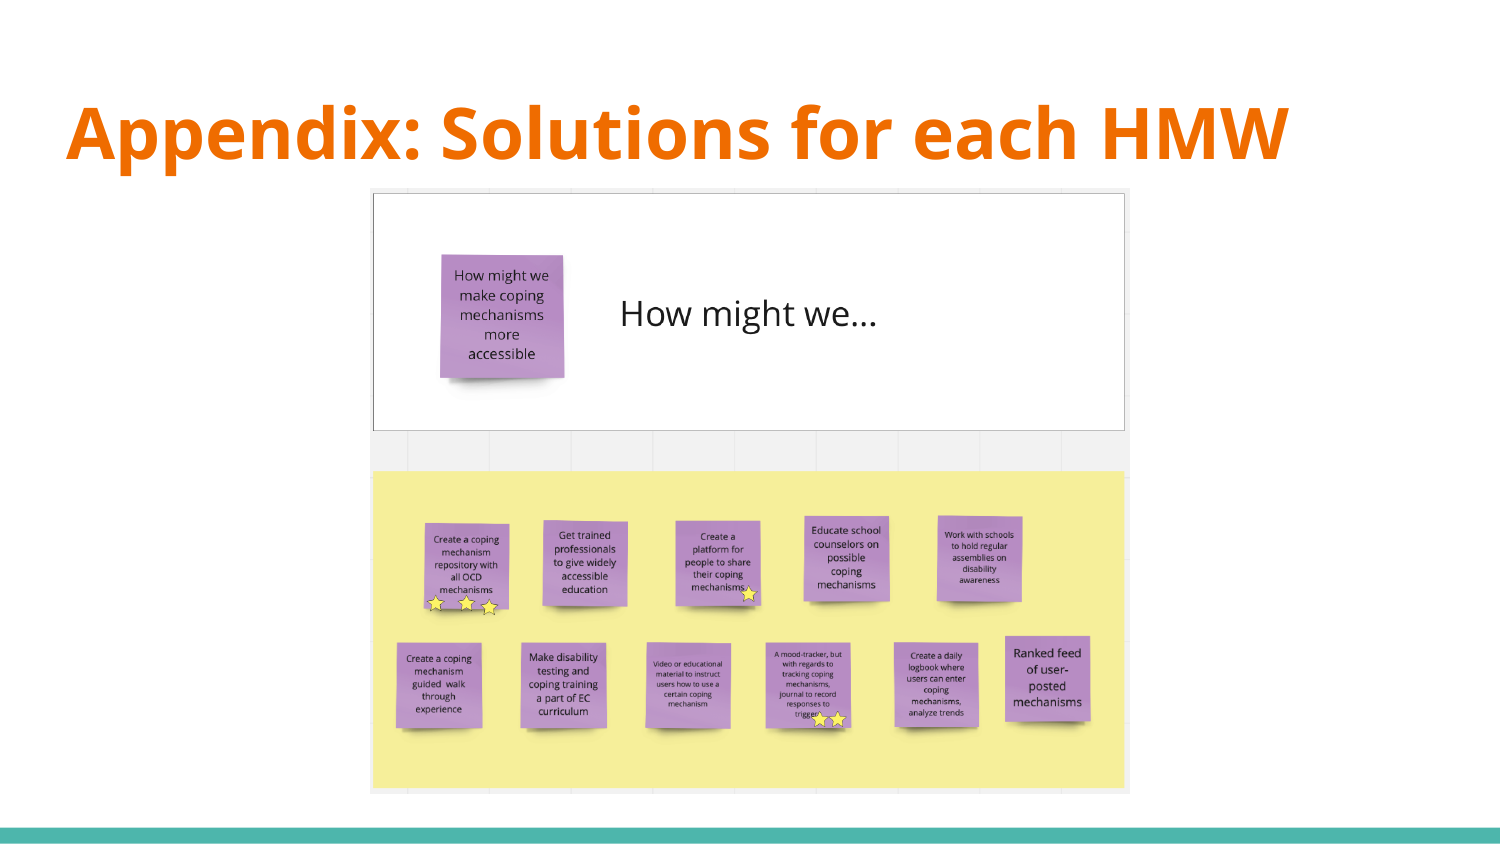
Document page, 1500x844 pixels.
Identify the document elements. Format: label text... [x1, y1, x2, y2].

title Appendix: Solutions for each HMW [51, 72, 1449, 189]
picture [369, 188, 1130, 794]
